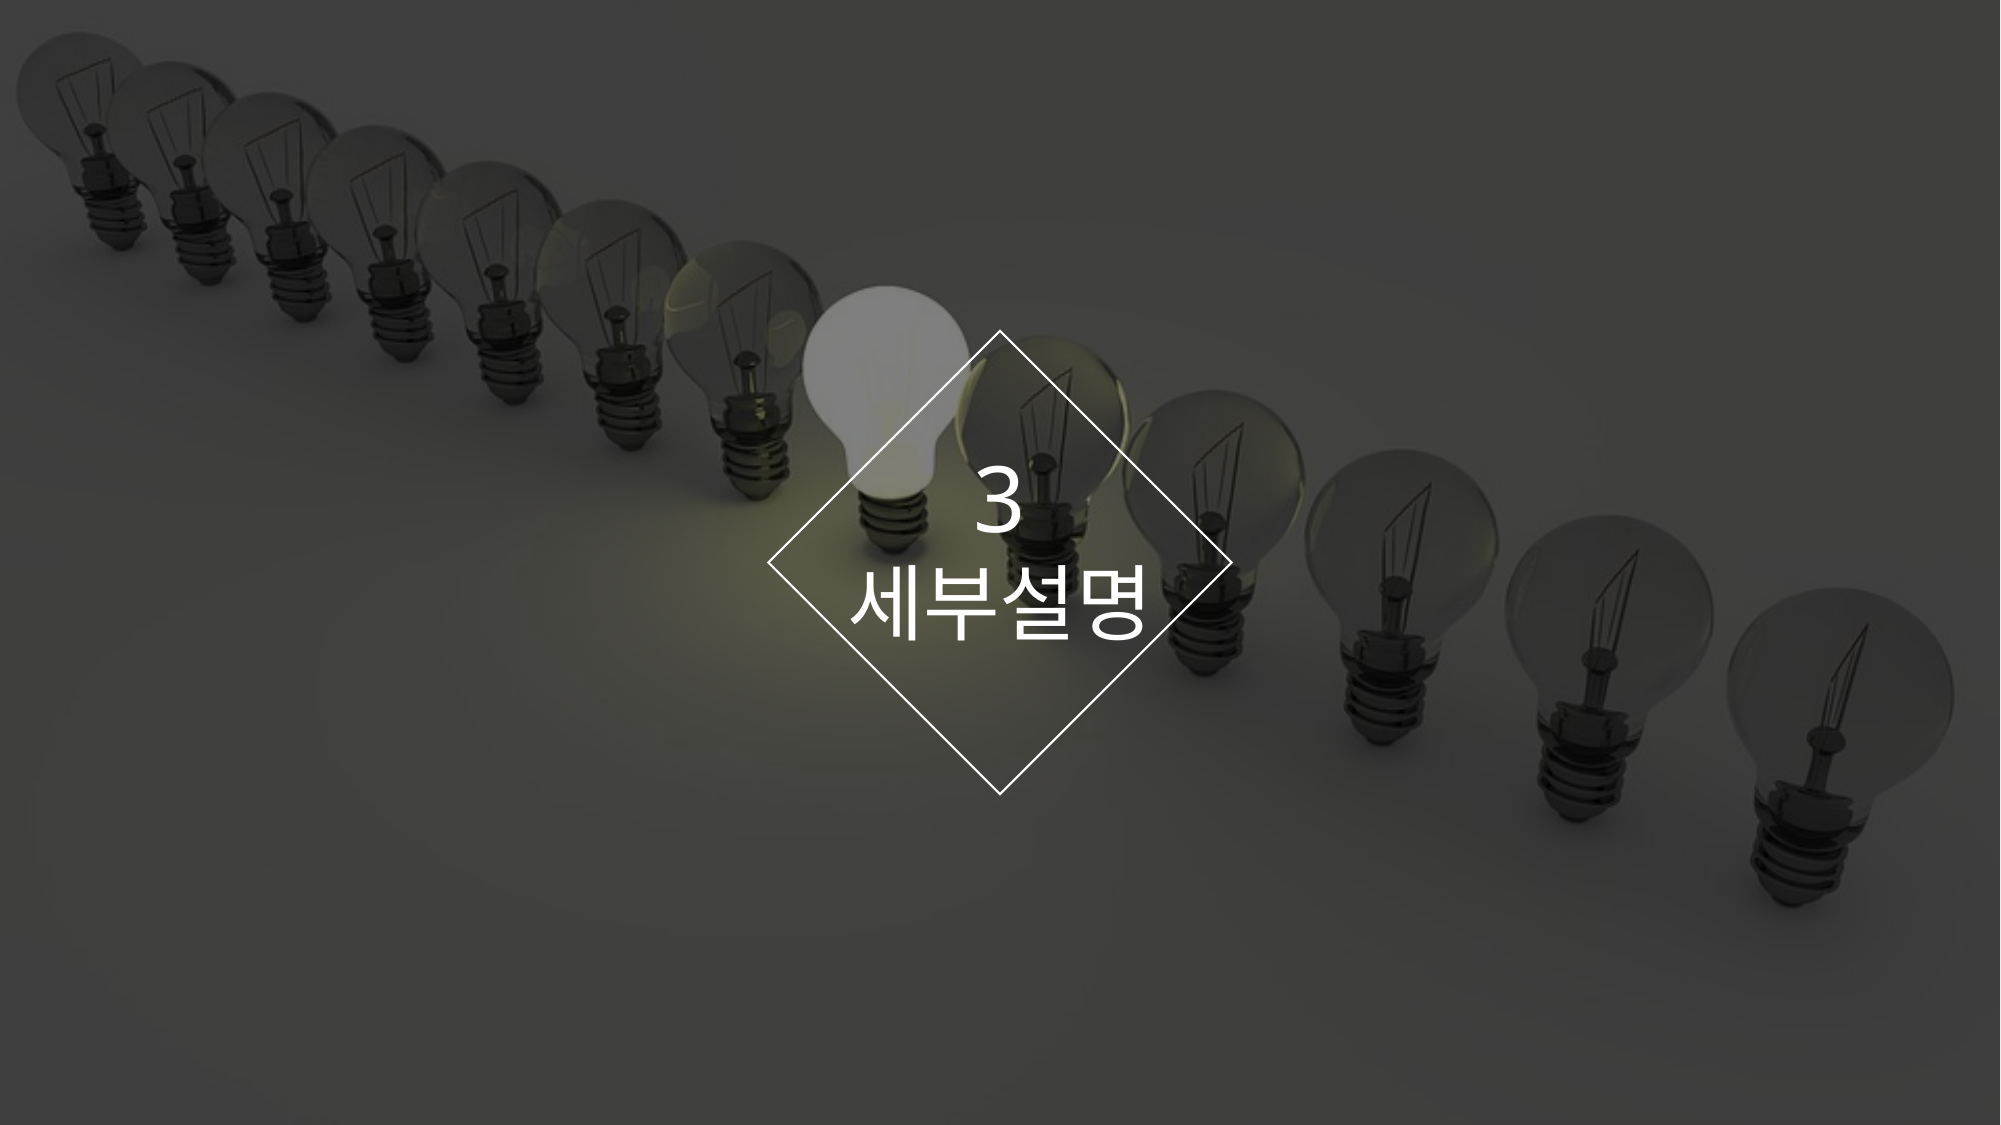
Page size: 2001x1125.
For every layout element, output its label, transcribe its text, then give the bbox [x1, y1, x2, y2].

text_box [766, 329, 1234, 796]
text_box 3 세부설명 [1138, 597, 1200, 659]
text_box [0, 0, 2000, 1125]
text_box 3 세부설명 [800, 433, 895, 528]
text_box 3 세부설명 [800, 597, 862, 659]
text_box 3 세부설명 [1105, 433, 1200, 528]
